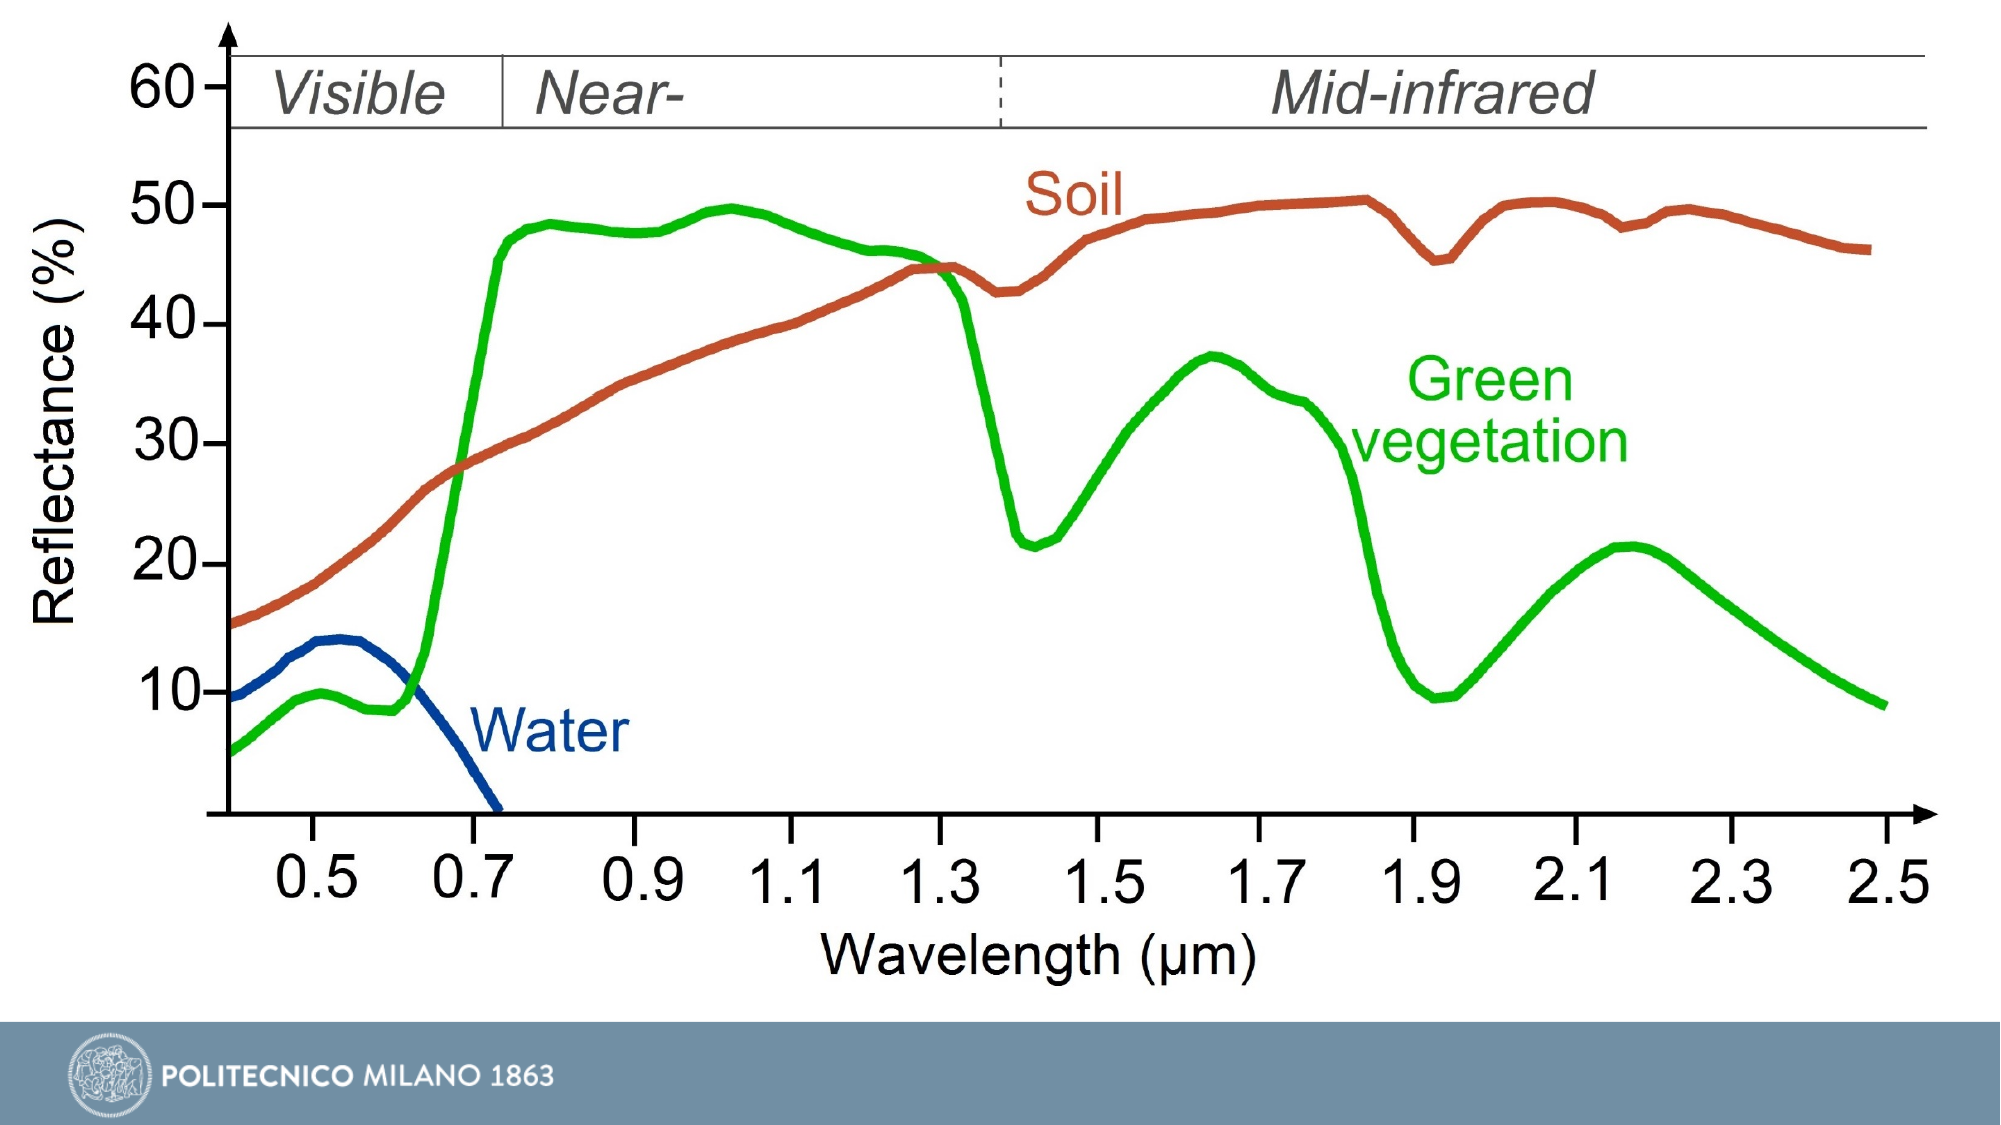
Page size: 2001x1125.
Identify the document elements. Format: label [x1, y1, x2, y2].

picture [0, 0, 2000, 1019]
text_box [0, 1026, 2000, 1125]
